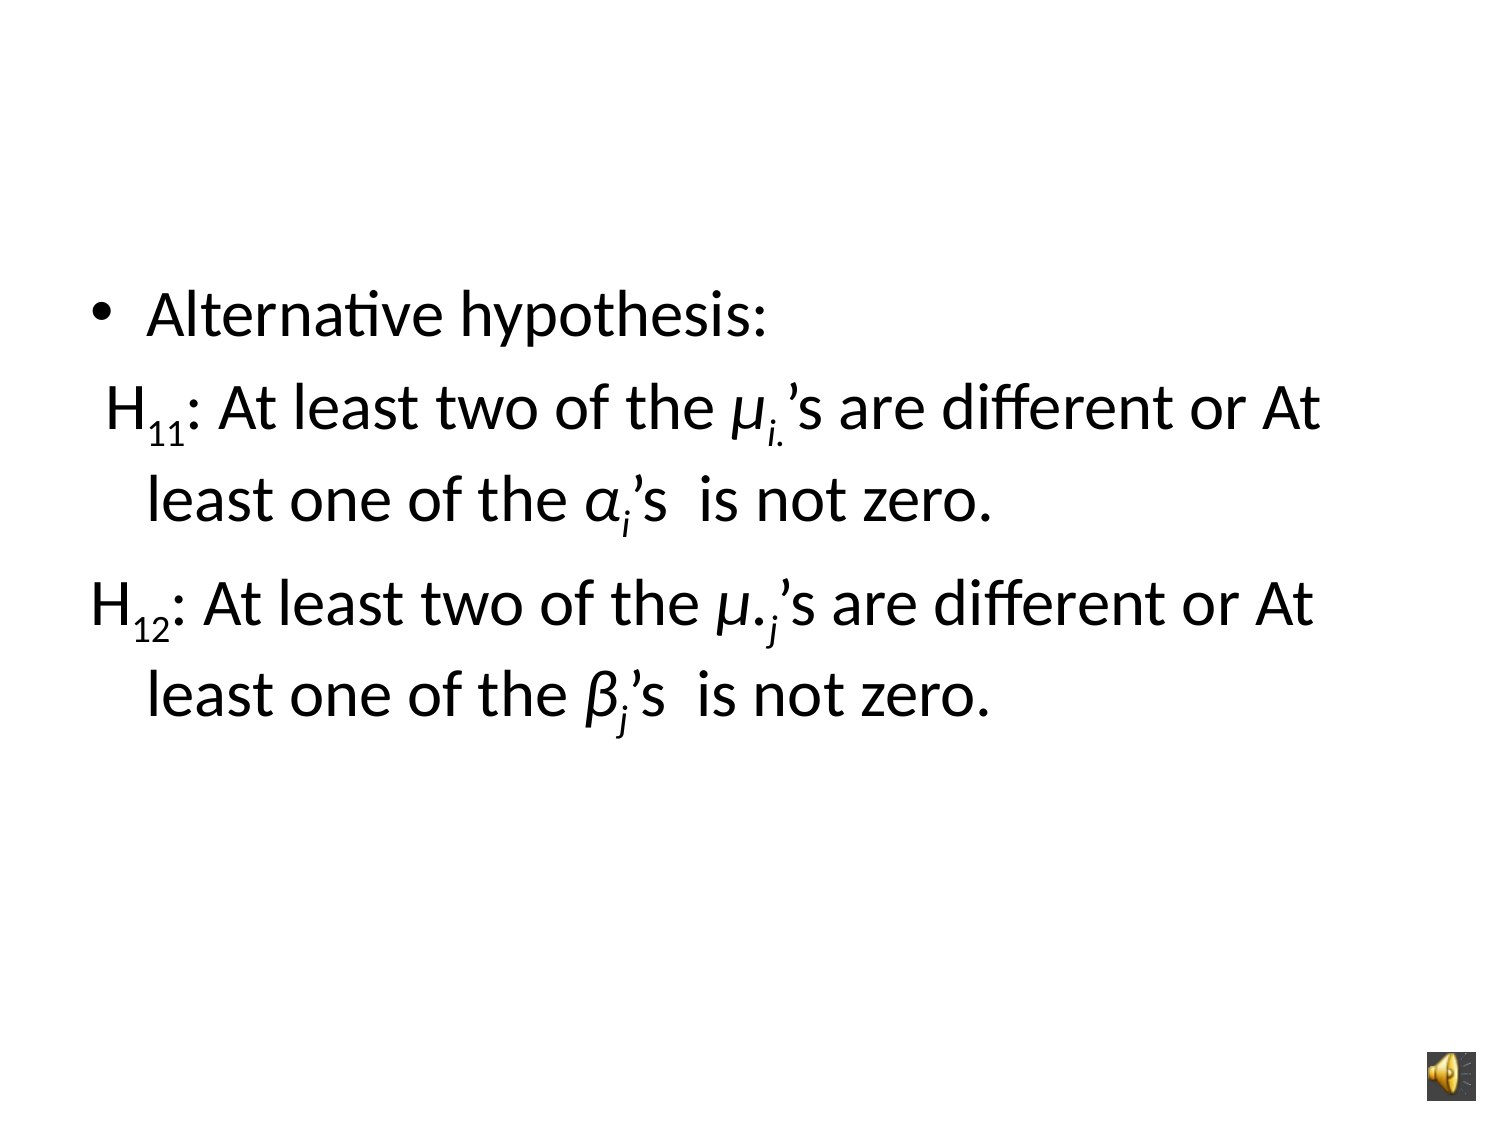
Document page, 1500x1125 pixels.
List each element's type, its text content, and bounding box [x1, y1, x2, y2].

list Alternative hypothesis: H11: At least two of the µi.’s are different or At least one of the αi’s is not zero. H12: At least two of the µ.j’s are different or At least one of the βj’s is not zero. [75, 262, 1425, 1005]
picture [1426, 1051, 1477, 1102]
